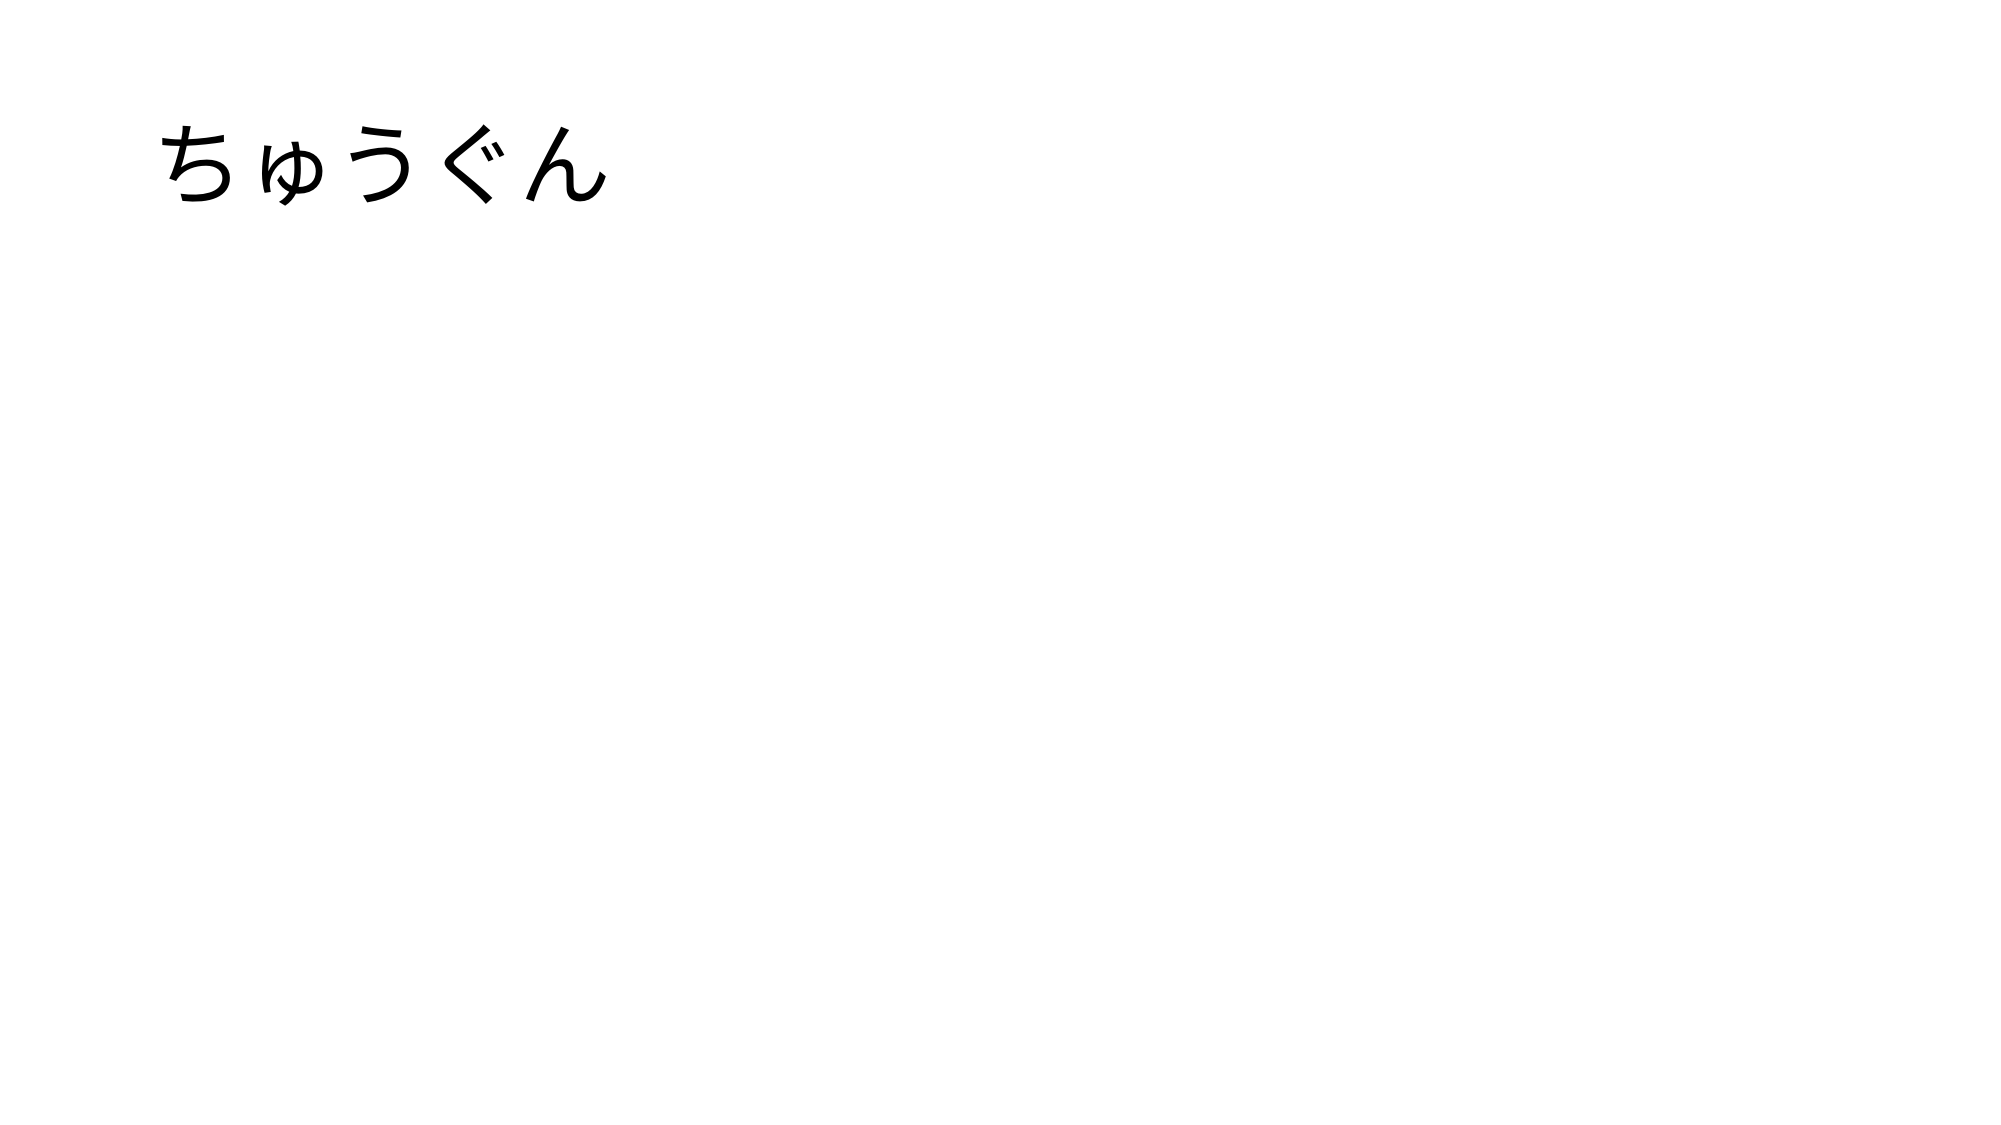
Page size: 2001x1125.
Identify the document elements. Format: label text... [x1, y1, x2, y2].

title ちゅうぐん [137, 59, 1863, 278]
